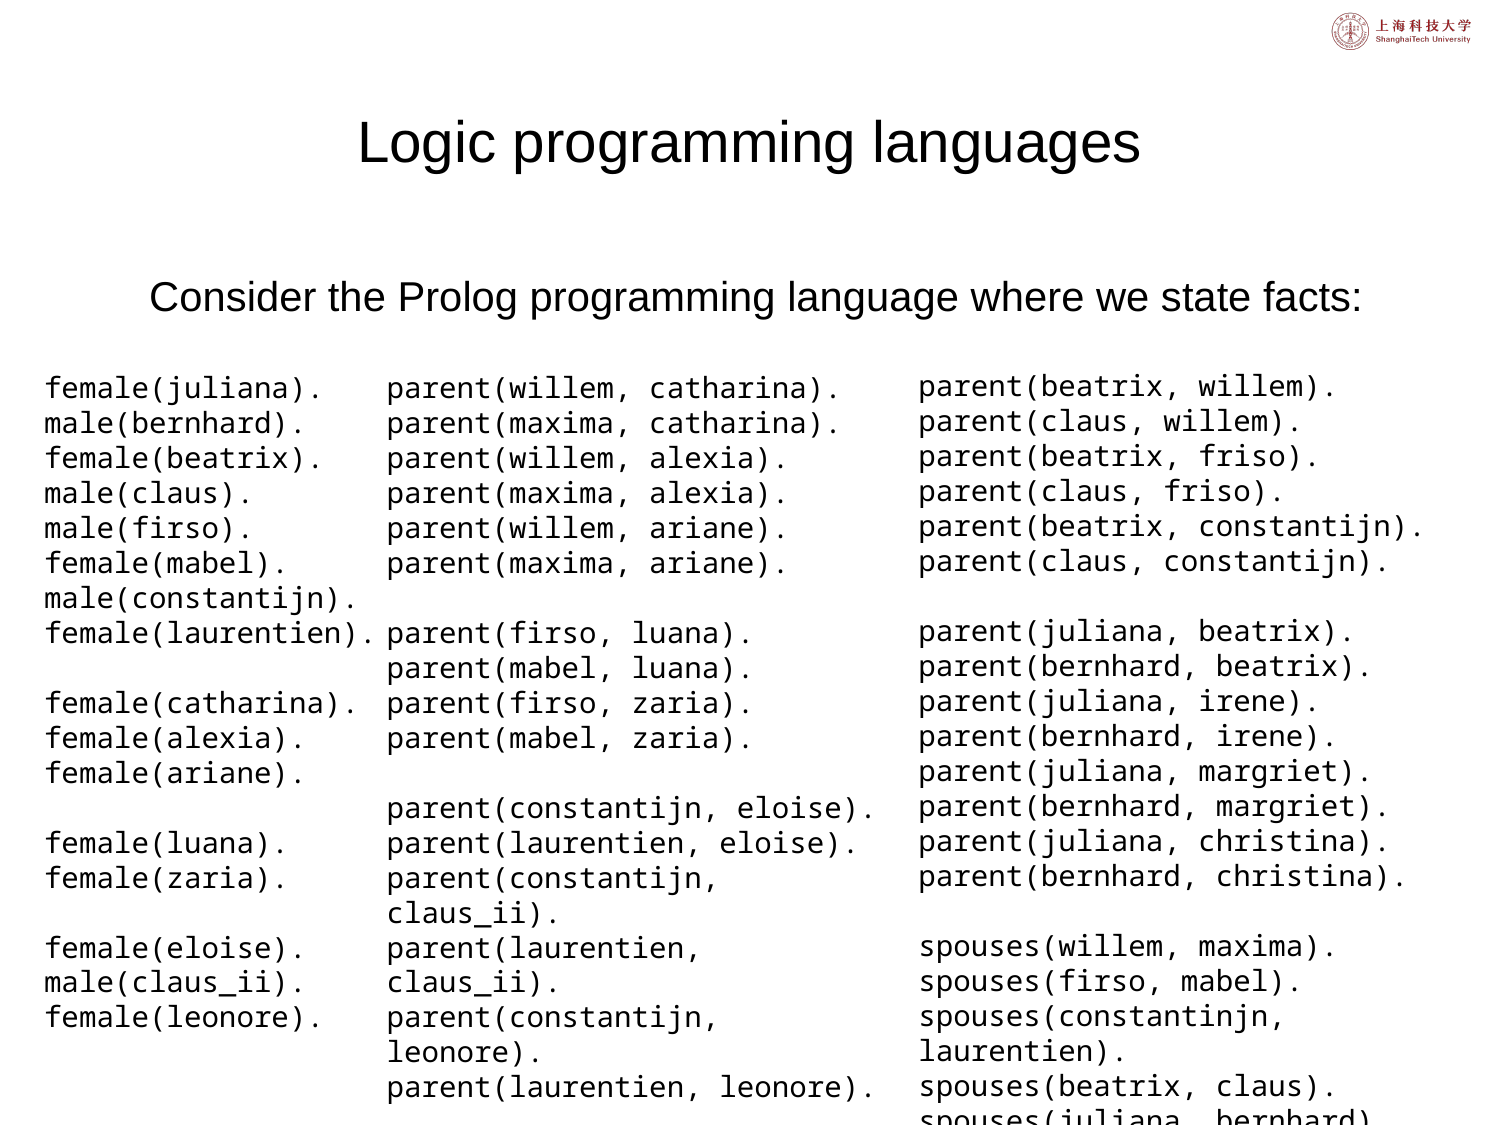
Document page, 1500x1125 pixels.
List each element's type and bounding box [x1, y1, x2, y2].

text_box [903, 360, 1500, 1125]
list [74, 262, 1426, 1006]
text_box [29, 362, 892, 1112]
picture [1327, 0, 1478, 109]
title [74, 44, 1426, 233]
